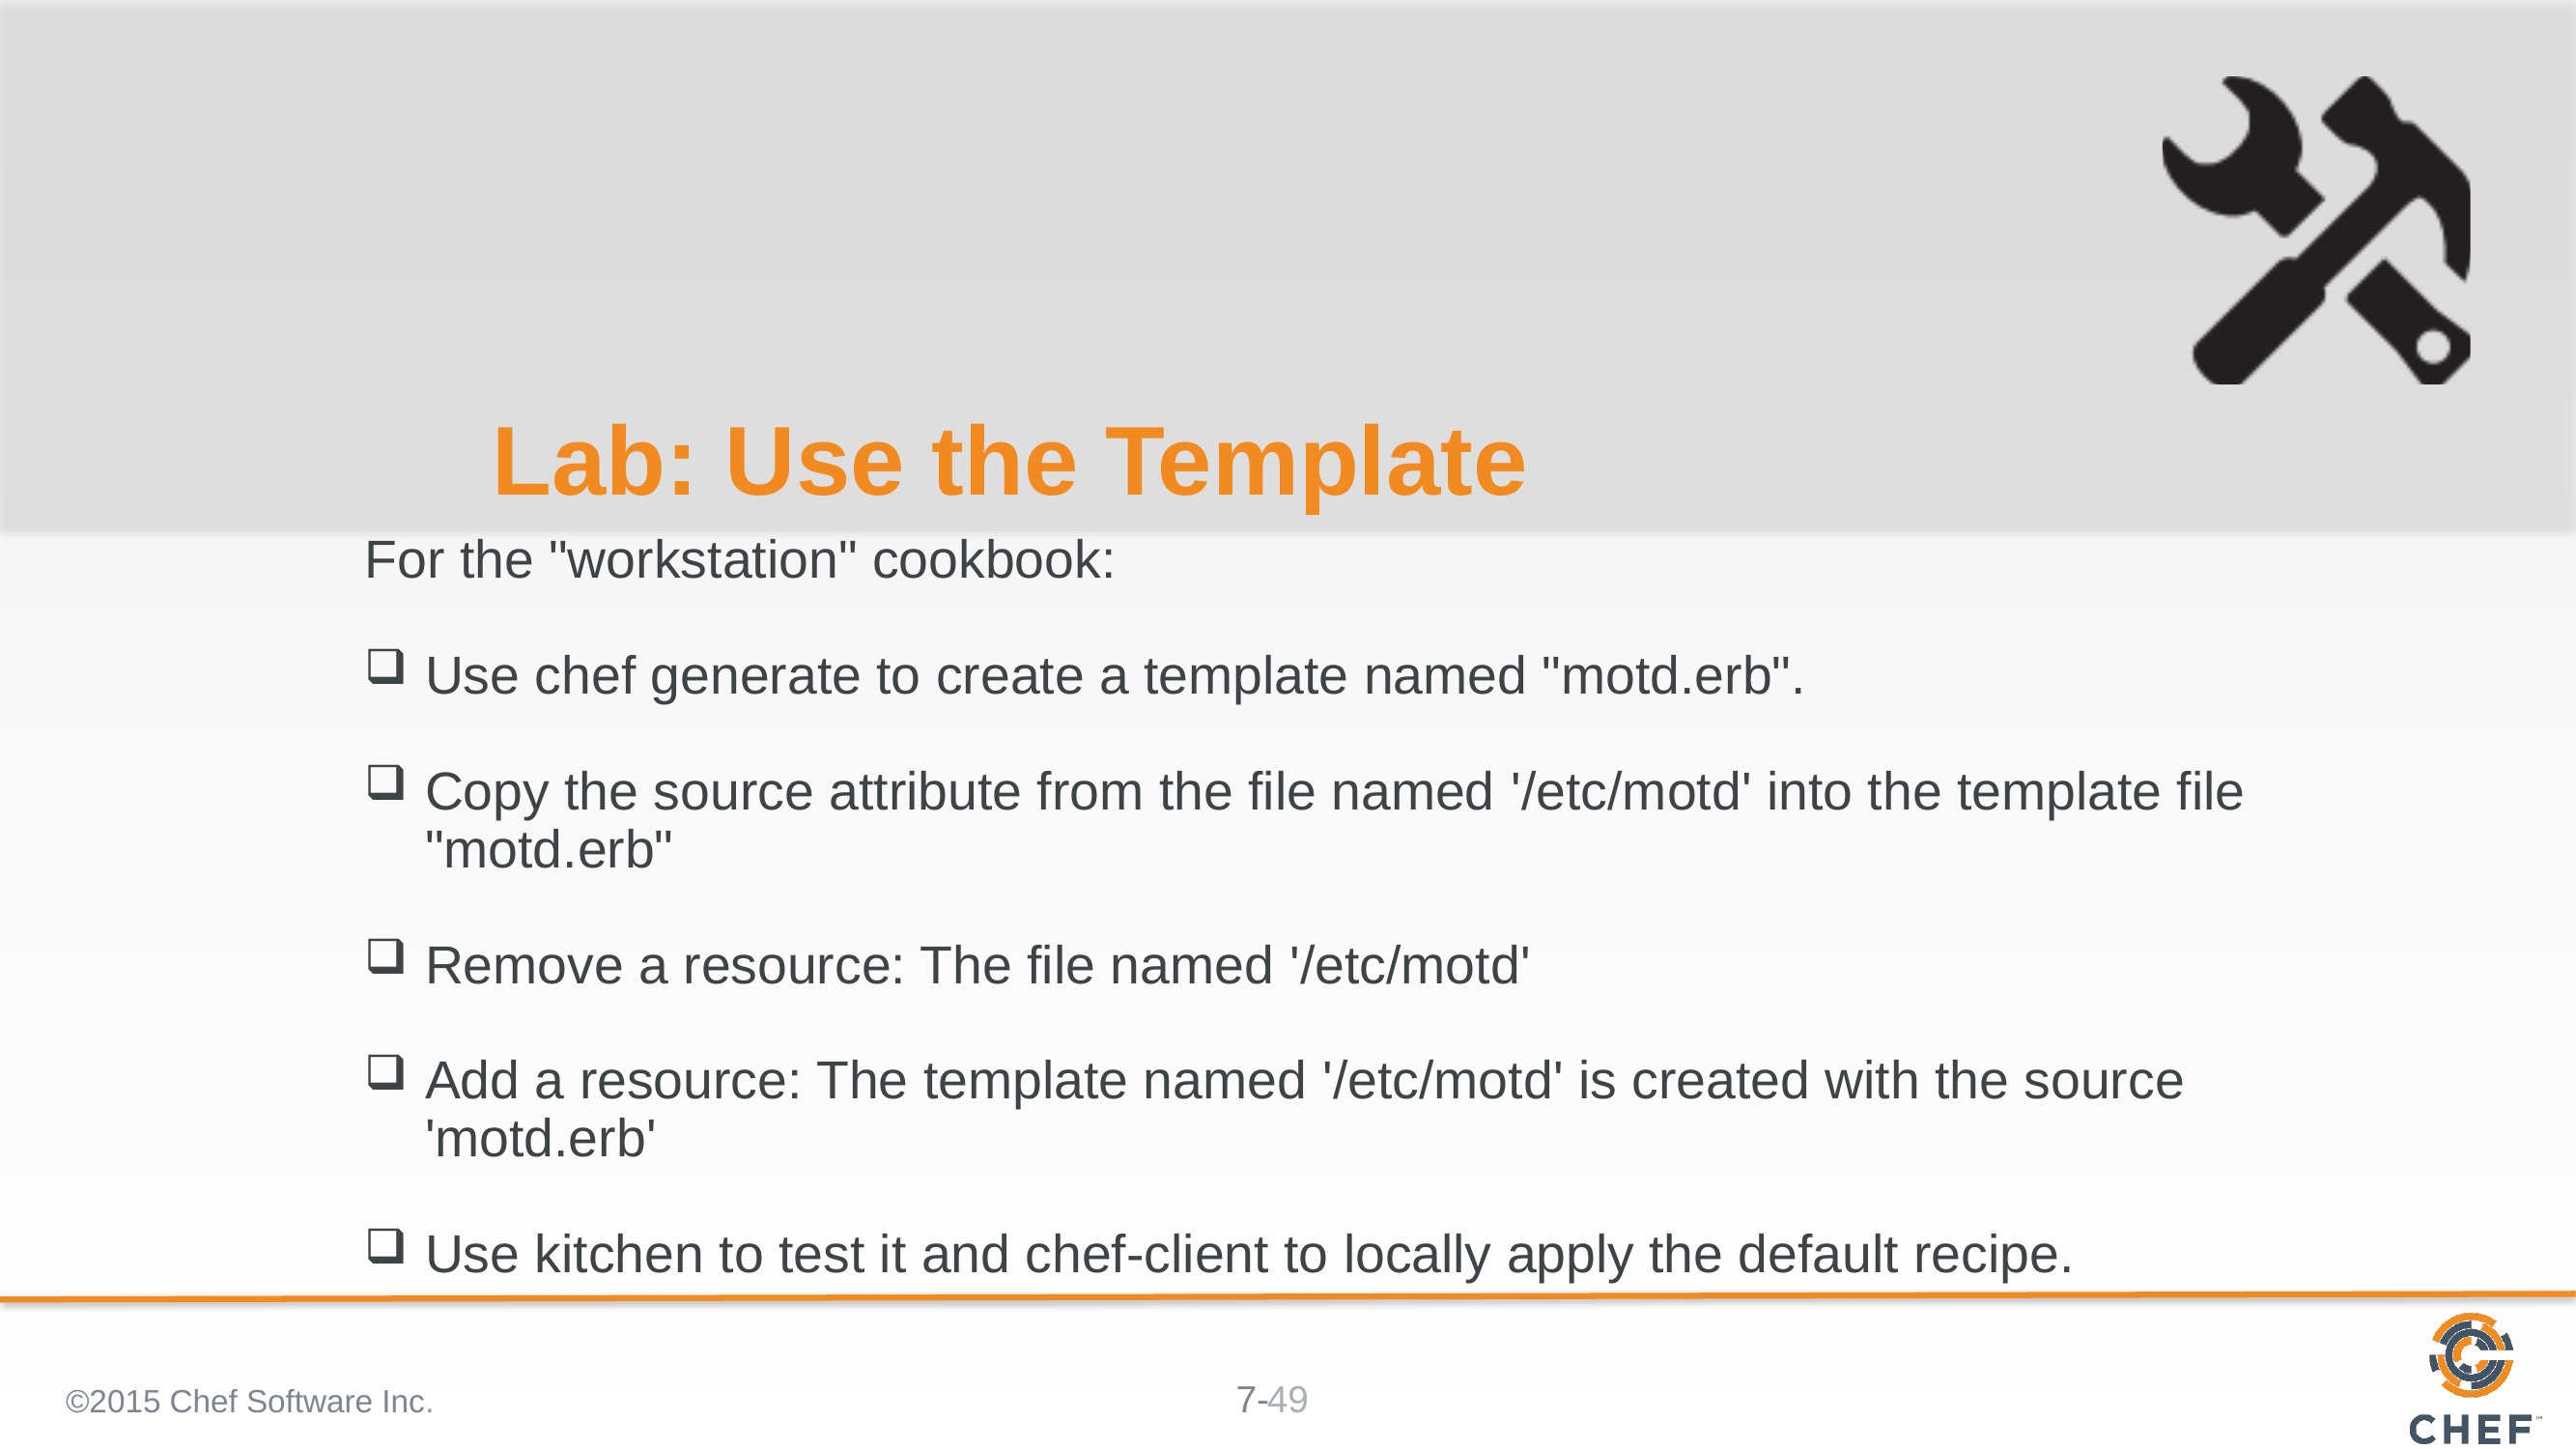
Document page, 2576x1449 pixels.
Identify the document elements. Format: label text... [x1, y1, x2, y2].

title Lab: Use the Template [477, 395, 2217, 517]
footer ©2015 Chef Software Inc. [51, 1359, 952, 1440]
picture [2399, 1297, 2550, 1449]
subtitle For the "workstation" cookbook: Use chef generate to create a template named "motd.erb". Copy the source attribute from the file named '/etc/motd' into the template file "motd.erb" Remove a resource: The file named '/etc/motd' Add a resource: The template named '/etc/motd' is created with the source 'motd.erb' Use kitchen to test it and chef-client to locally apply the default recipe. [350, 517, 2322, 1278]
slide_number 49 [998, 1359, 1578, 1437]
